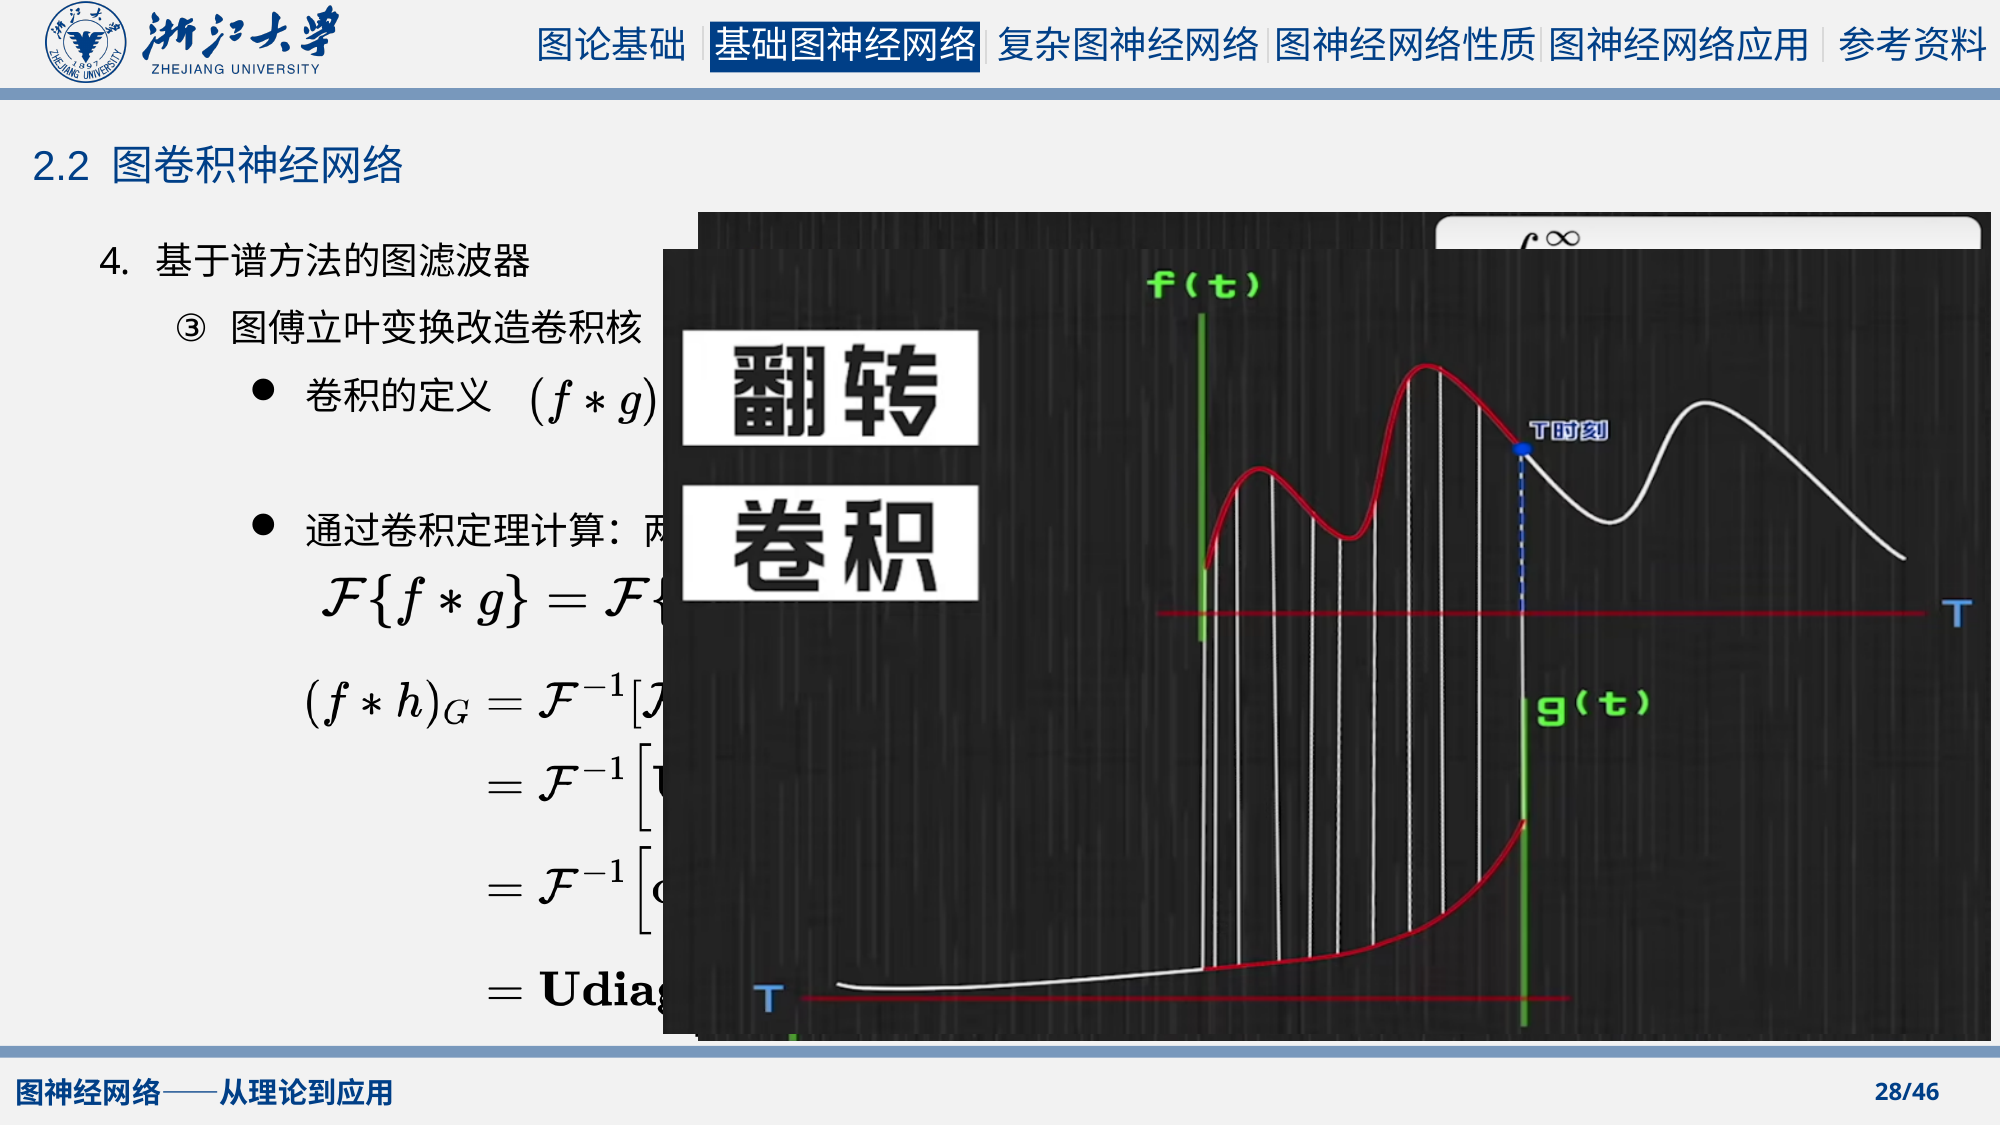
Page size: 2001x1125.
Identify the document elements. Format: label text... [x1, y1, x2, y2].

text_box 图神经网络性质 [1258, 13, 1531, 74]
picture [302, 212, 1991, 1041]
text_box 28/46 [1837, 1068, 1978, 1113]
text_box 图论基础 [512, 13, 698, 74]
text_box 基于谱方法的图滤波器 图傅立叶变换改造卷积核 卷积的定义 通过卷积定理计算：两个信号的卷积的傅立叶变换是他们的傅立叶变换的点积 [84, 206, 2000, 762]
text_box 图神经网络——从理论到应用 [0, 1057, 446, 1125]
text_box [0, 1045, 2000, 1059]
text_box [0, 87, 2000, 101]
text_box 复杂图神经网络 [992, 13, 1258, 74]
picture [45, 1, 339, 84]
text_box 图神经网络应用 [1531, 13, 1828, 74]
text_box 2.2 图卷积神经网络 [32, 99, 429, 219]
text_box 基础图神经网络 [698, 13, 992, 74]
text_box 参考资料 [1812, 14, 2000, 74]
